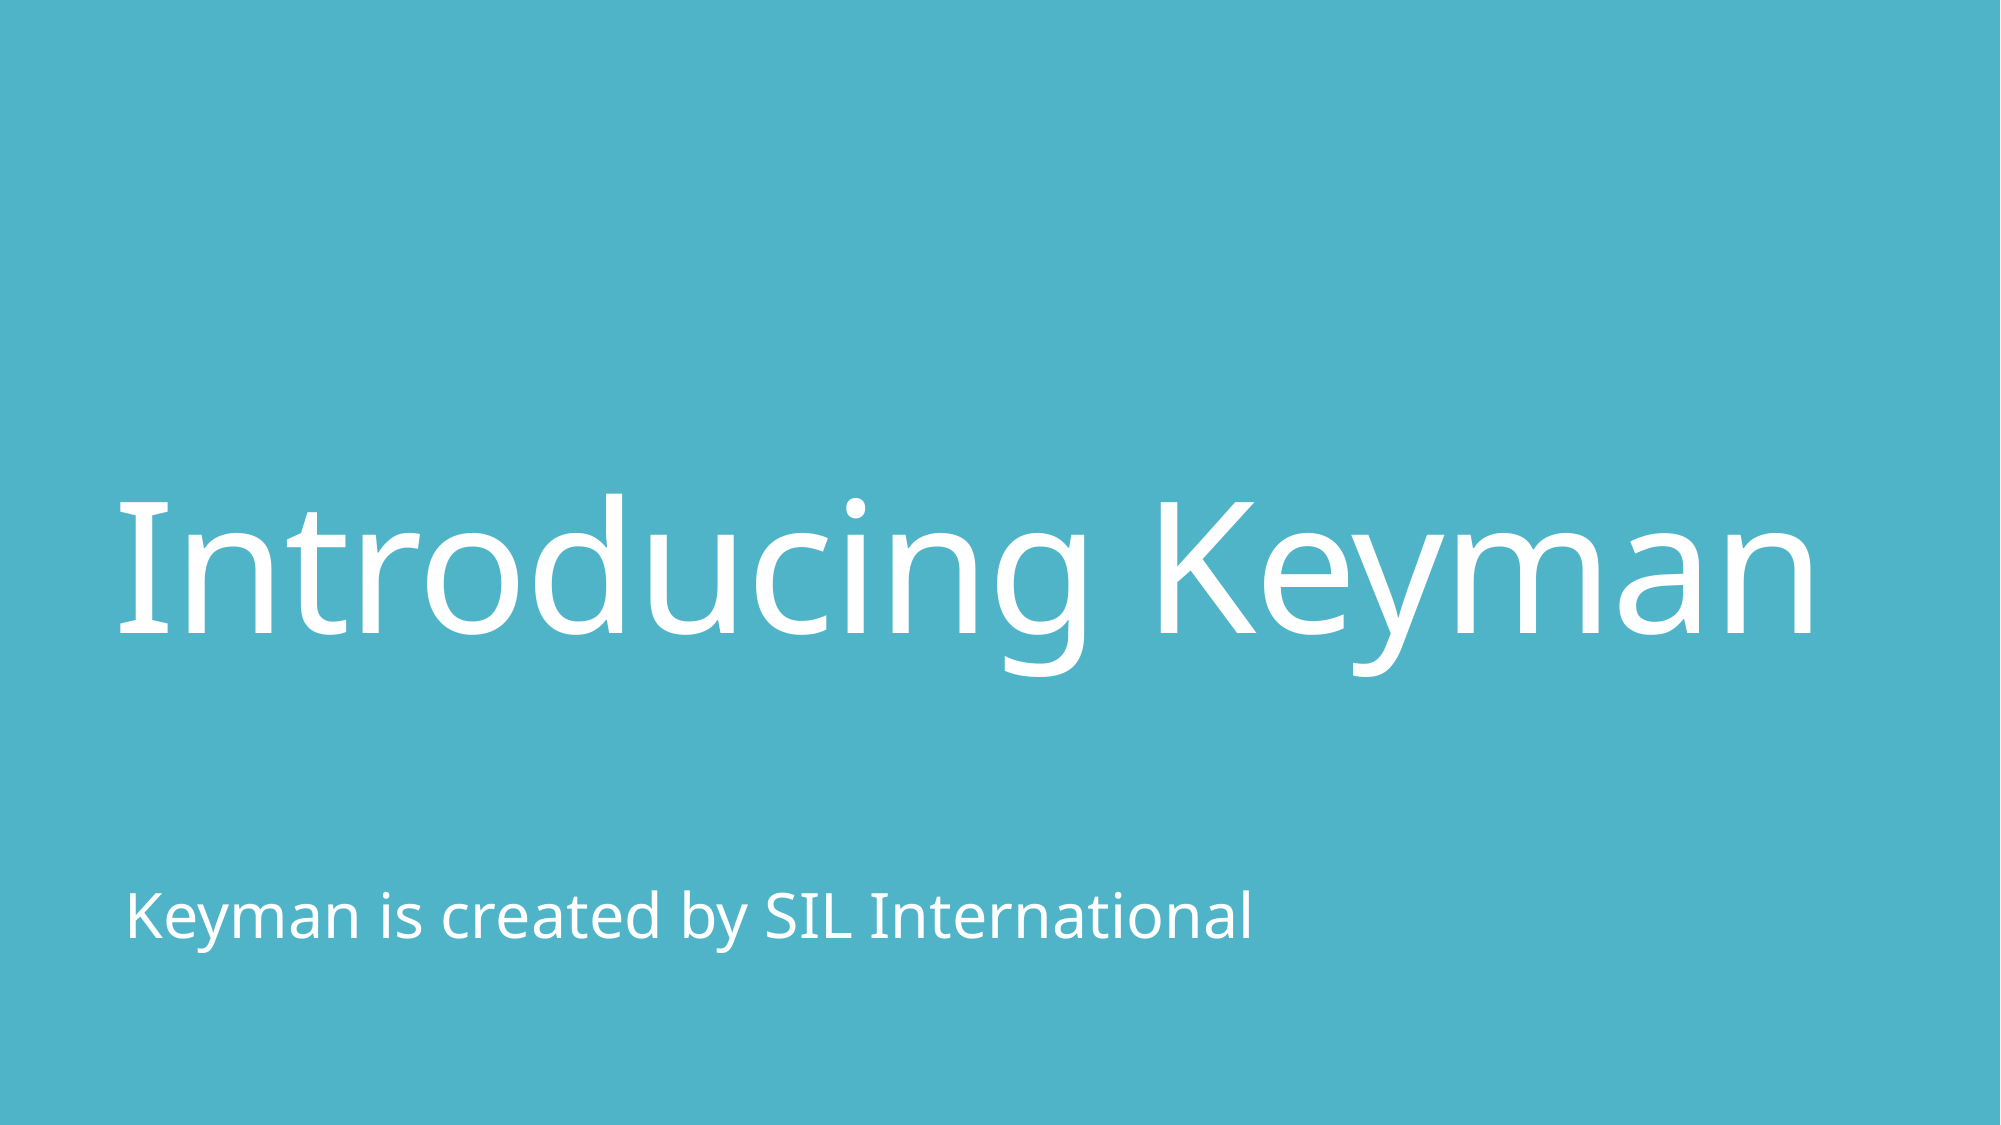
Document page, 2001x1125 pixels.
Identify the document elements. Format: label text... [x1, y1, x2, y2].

title Introducing Keyman [98, 126, 1868, 677]
subtitle Keyman is created by SIL International [109, 690, 1624, 961]
